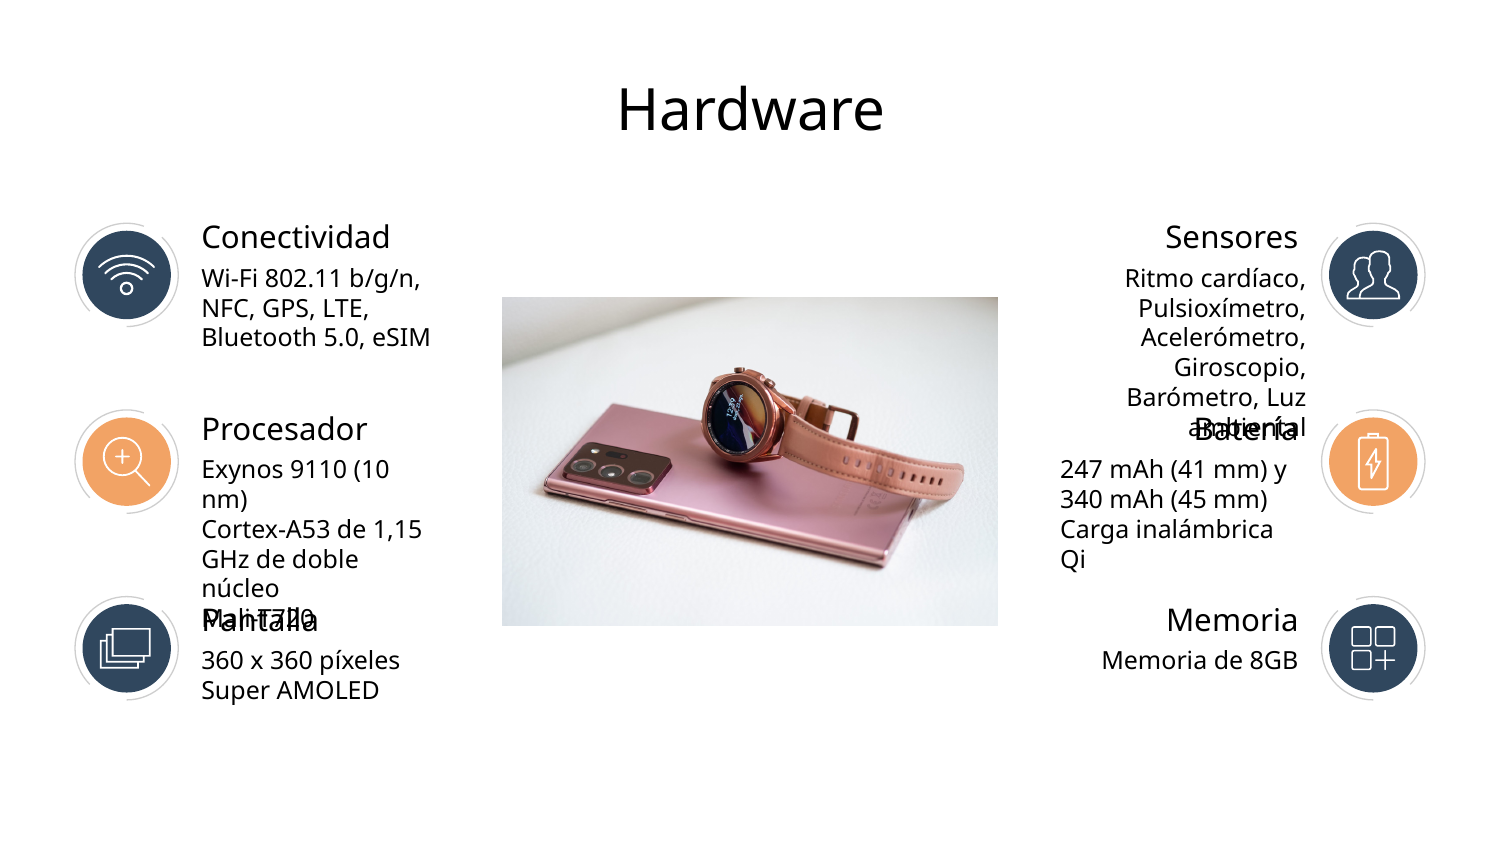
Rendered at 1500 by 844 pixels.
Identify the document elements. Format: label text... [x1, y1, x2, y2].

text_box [74, 596, 179, 701]
text_box Sensores [1045, 211, 1314, 247]
text_box Hardware [117, 67, 1385, 147]
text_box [74, 222, 179, 327]
text_box Batería [1045, 402, 1314, 438]
text_box 360 x 360 píxeles Super AMOLED [186, 629, 455, 717]
text_box Exynos 9110 (10 nm) Cortex-A53 de 1,15 GHz de doble núcleo Mali-T720 [186, 438, 455, 594]
text_box 247 mAh (41 mm) y 340 mAh (45 mm) Carga inalámbrica Qi [1045, 438, 1322, 562]
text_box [74, 409, 179, 514]
picture [501, 297, 998, 626]
text_box Pantalla [186, 594, 455, 629]
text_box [1321, 596, 1426, 701]
text_box Conectividad [186, 211, 455, 247]
text_box Wi-Fi 802.11 b/g/n, NFC, GPS, LTE, Bluetooth 5.0, eSIM [186, 247, 455, 370]
text_box Ritmo cardíaco, Pulsioxímetro, Acelerómetro, Giroscopio, Barómetro, Luz ambiental [1024, 247, 1322, 370]
text_box Procesador [186, 402, 455, 438]
text_box Memoria de 8GB [1045, 629, 1314, 717]
text_box Memoria [1045, 594, 1314, 629]
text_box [1321, 409, 1426, 514]
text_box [1321, 222, 1426, 327]
